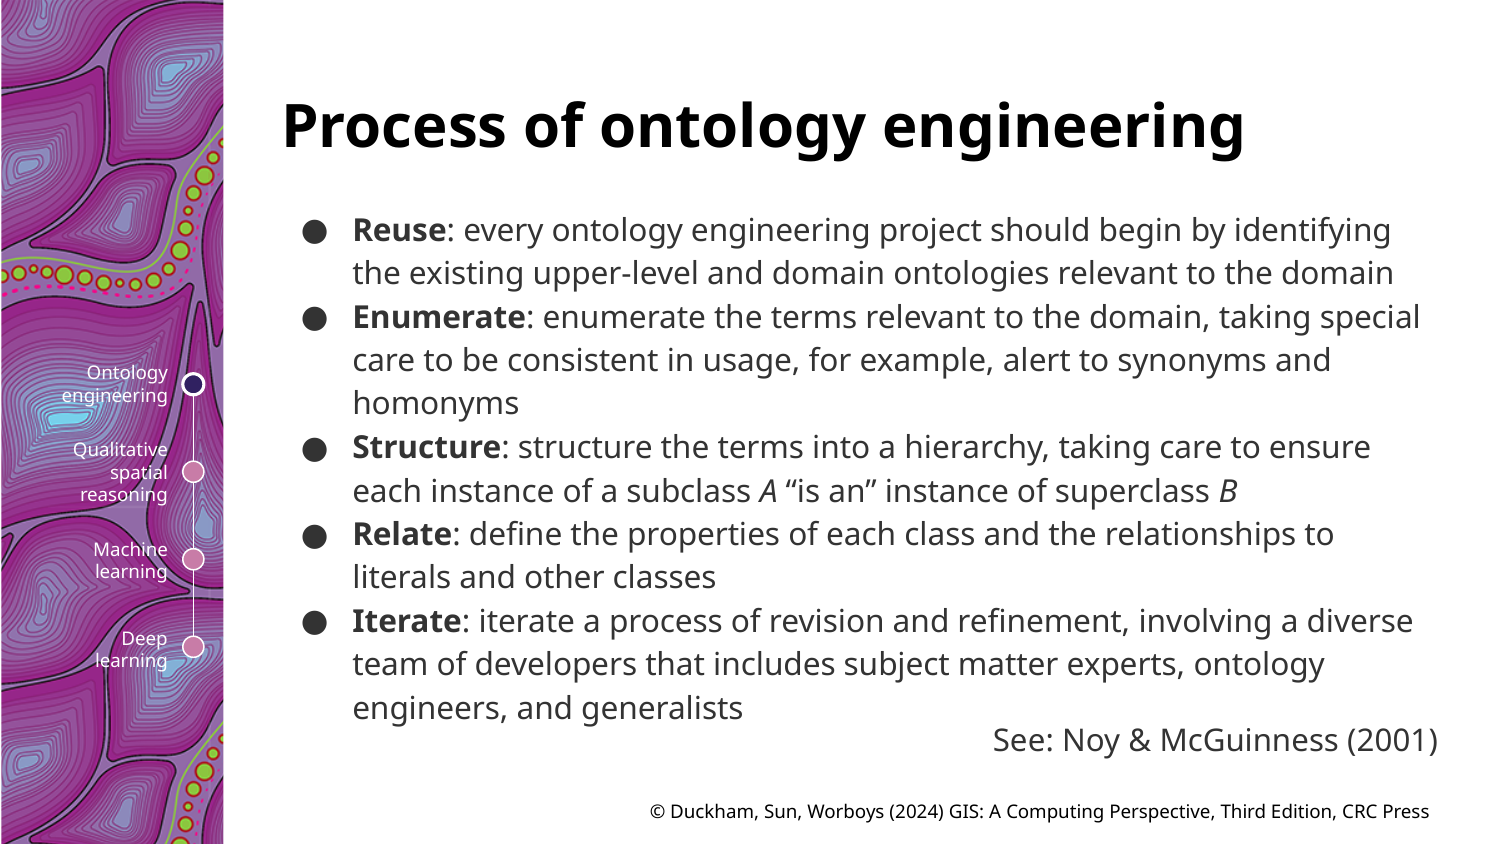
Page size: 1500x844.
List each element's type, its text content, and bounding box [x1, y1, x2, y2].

text_box See: Noy & McGuinness (2001) [975, 705, 1454, 773]
title Process of ontology engineering [266, 72, 1449, 176]
picture [1, 0, 224, 844]
text_box [182, 373, 204, 395]
list Reuse: every ontology engineering project should begin by identifying the existing upper-level and domain ontologies relevant to the domain Enumerate: enumerate the terms relevant to the domain, taking special care to be consistent in usage, for example, alert to synonyms and homonyms Structure: structure the terms into a hierarchy, taking care to ensure each instance of a subclass A “is an” instance of superclass B Relate: define the properties of each class and the relationships to literals and other classes Iterate: iterate a process of revision and refinement, involving a diverse team of developers that includes subject matter experts, ontology engineers, and generalists [266, 189, 1449, 750]
